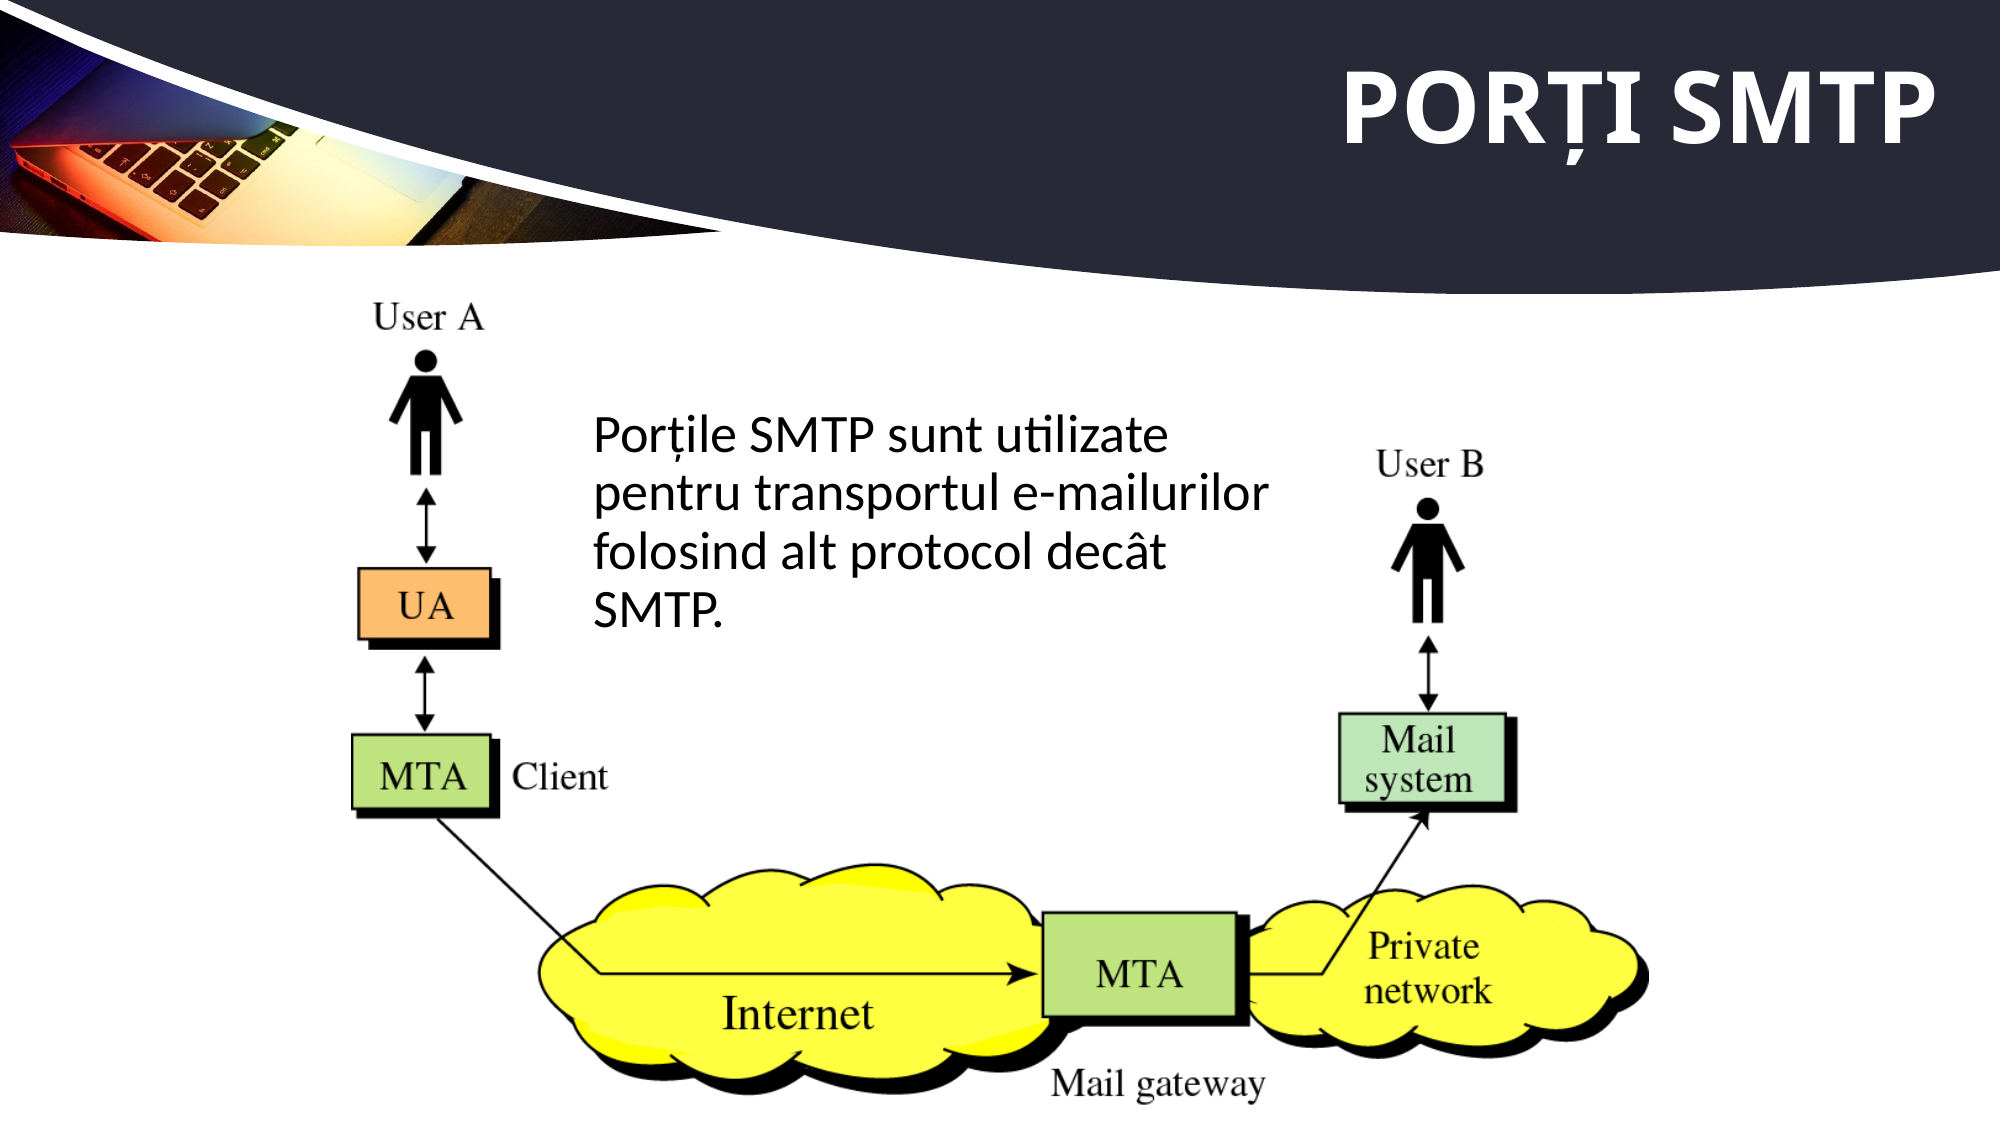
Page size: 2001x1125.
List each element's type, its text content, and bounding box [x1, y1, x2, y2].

picture [0, 9, 722, 247]
title Porți SMTP [137, 2, 2000, 220]
picture [351, 294, 1649, 1106]
